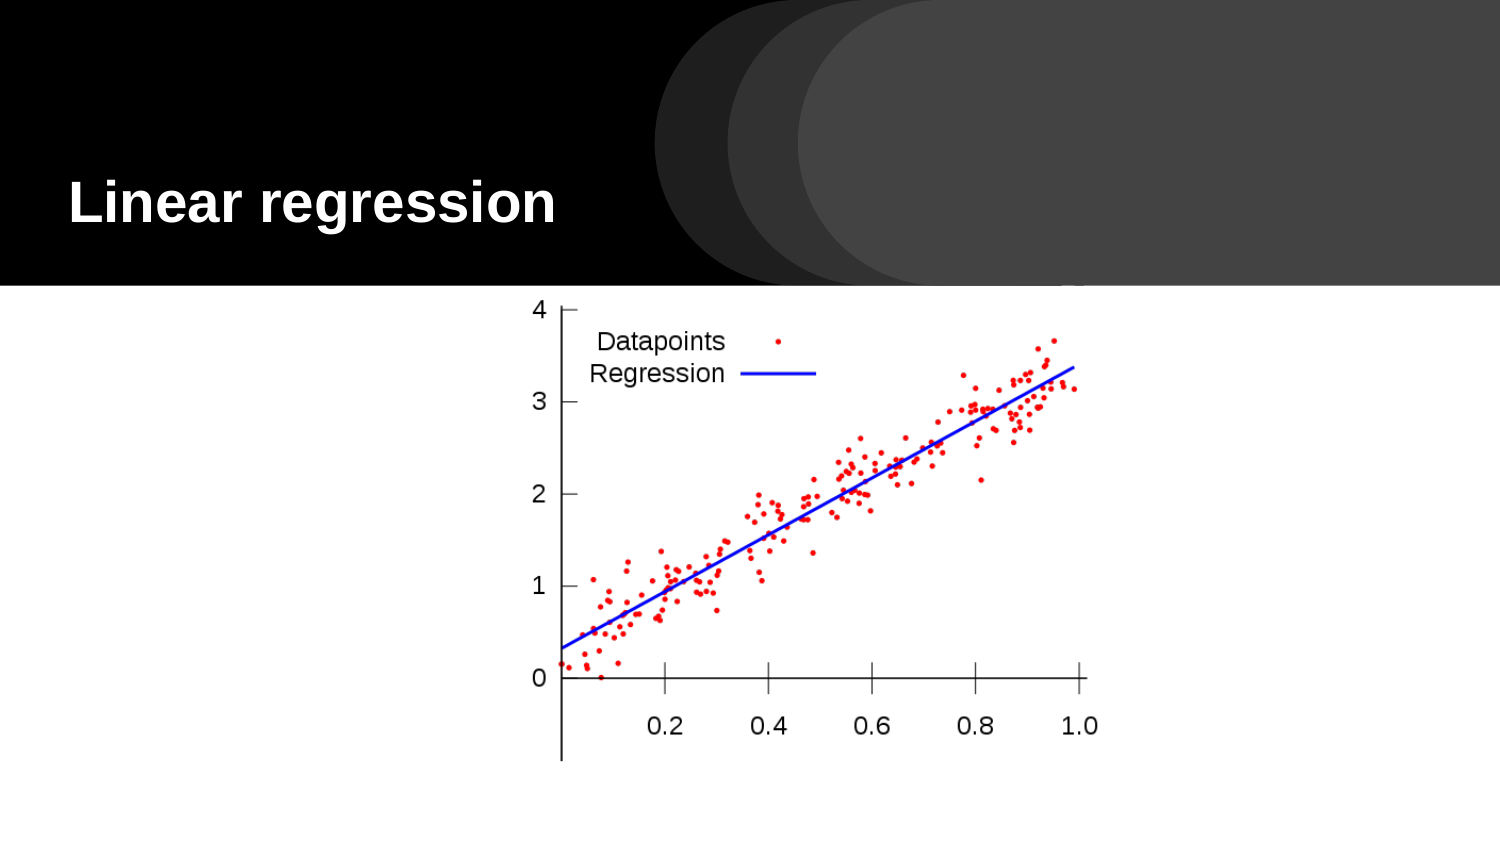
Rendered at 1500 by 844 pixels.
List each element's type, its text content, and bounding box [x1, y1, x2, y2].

picture [485, 279, 1125, 791]
title Linear regression [53, 24, 638, 250]
